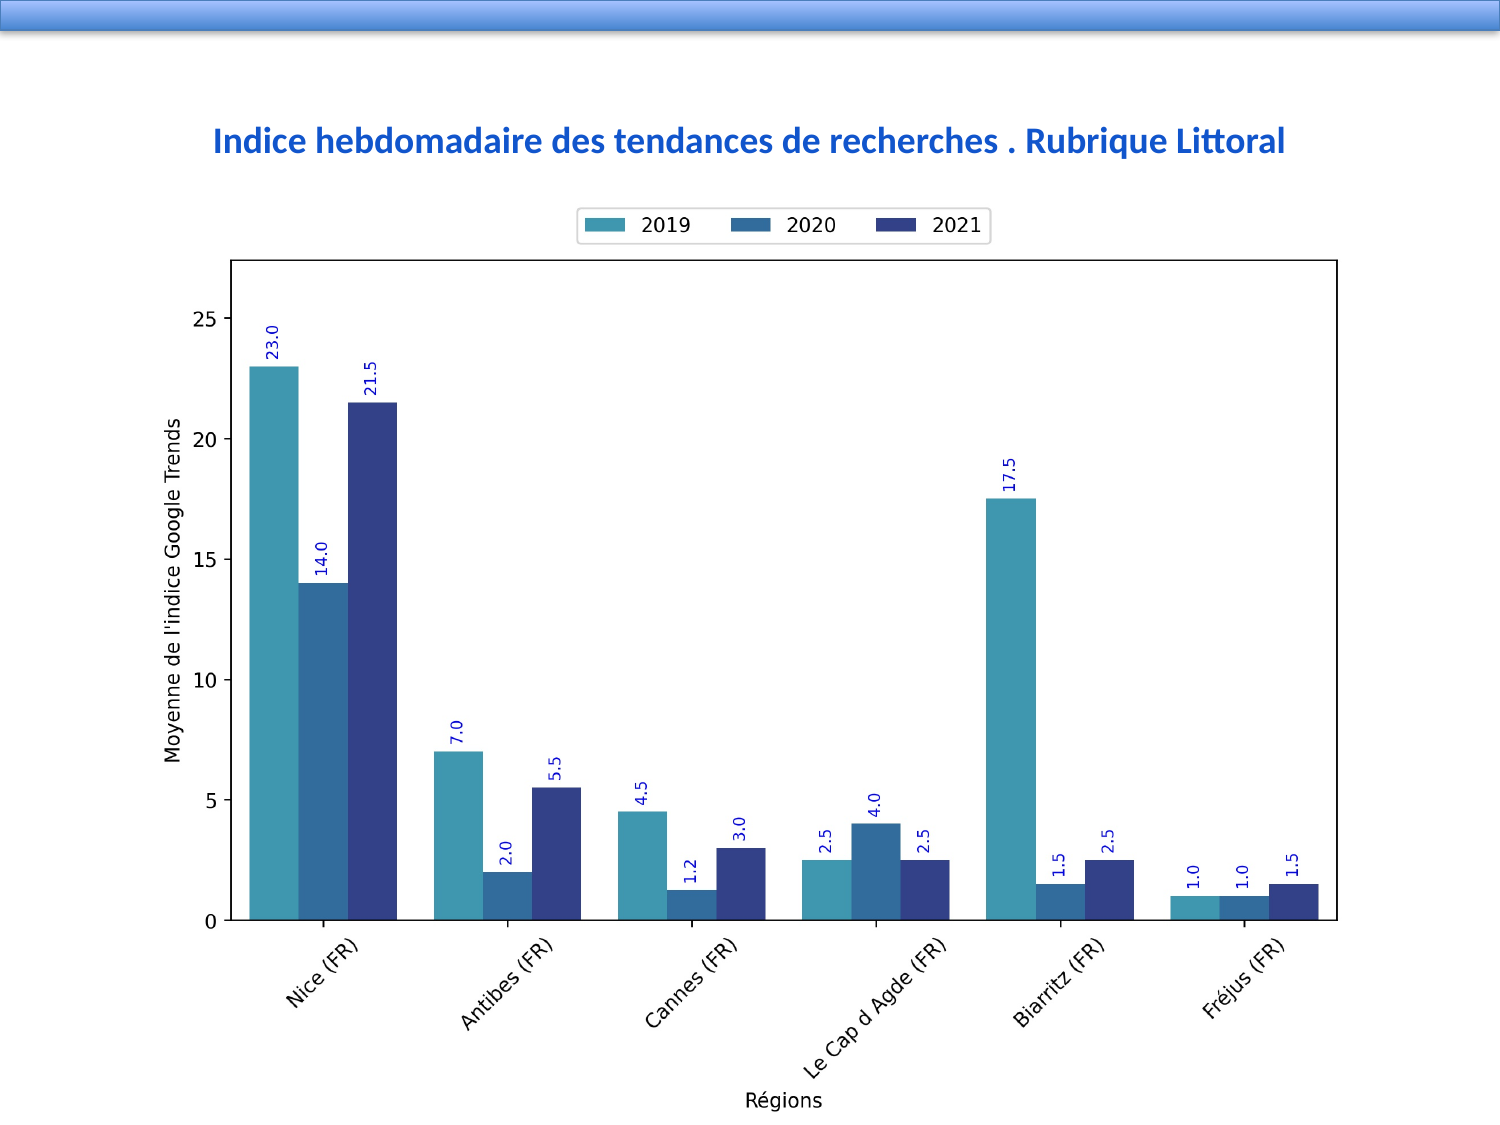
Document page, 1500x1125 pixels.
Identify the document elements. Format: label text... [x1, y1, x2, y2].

picture [149, 194, 1351, 1125]
title Indice hebdomadaire des tendances de recherches . Rubrique Littoral [75, 45, 1425, 233]
text_box [0, 0, 1500, 31]
